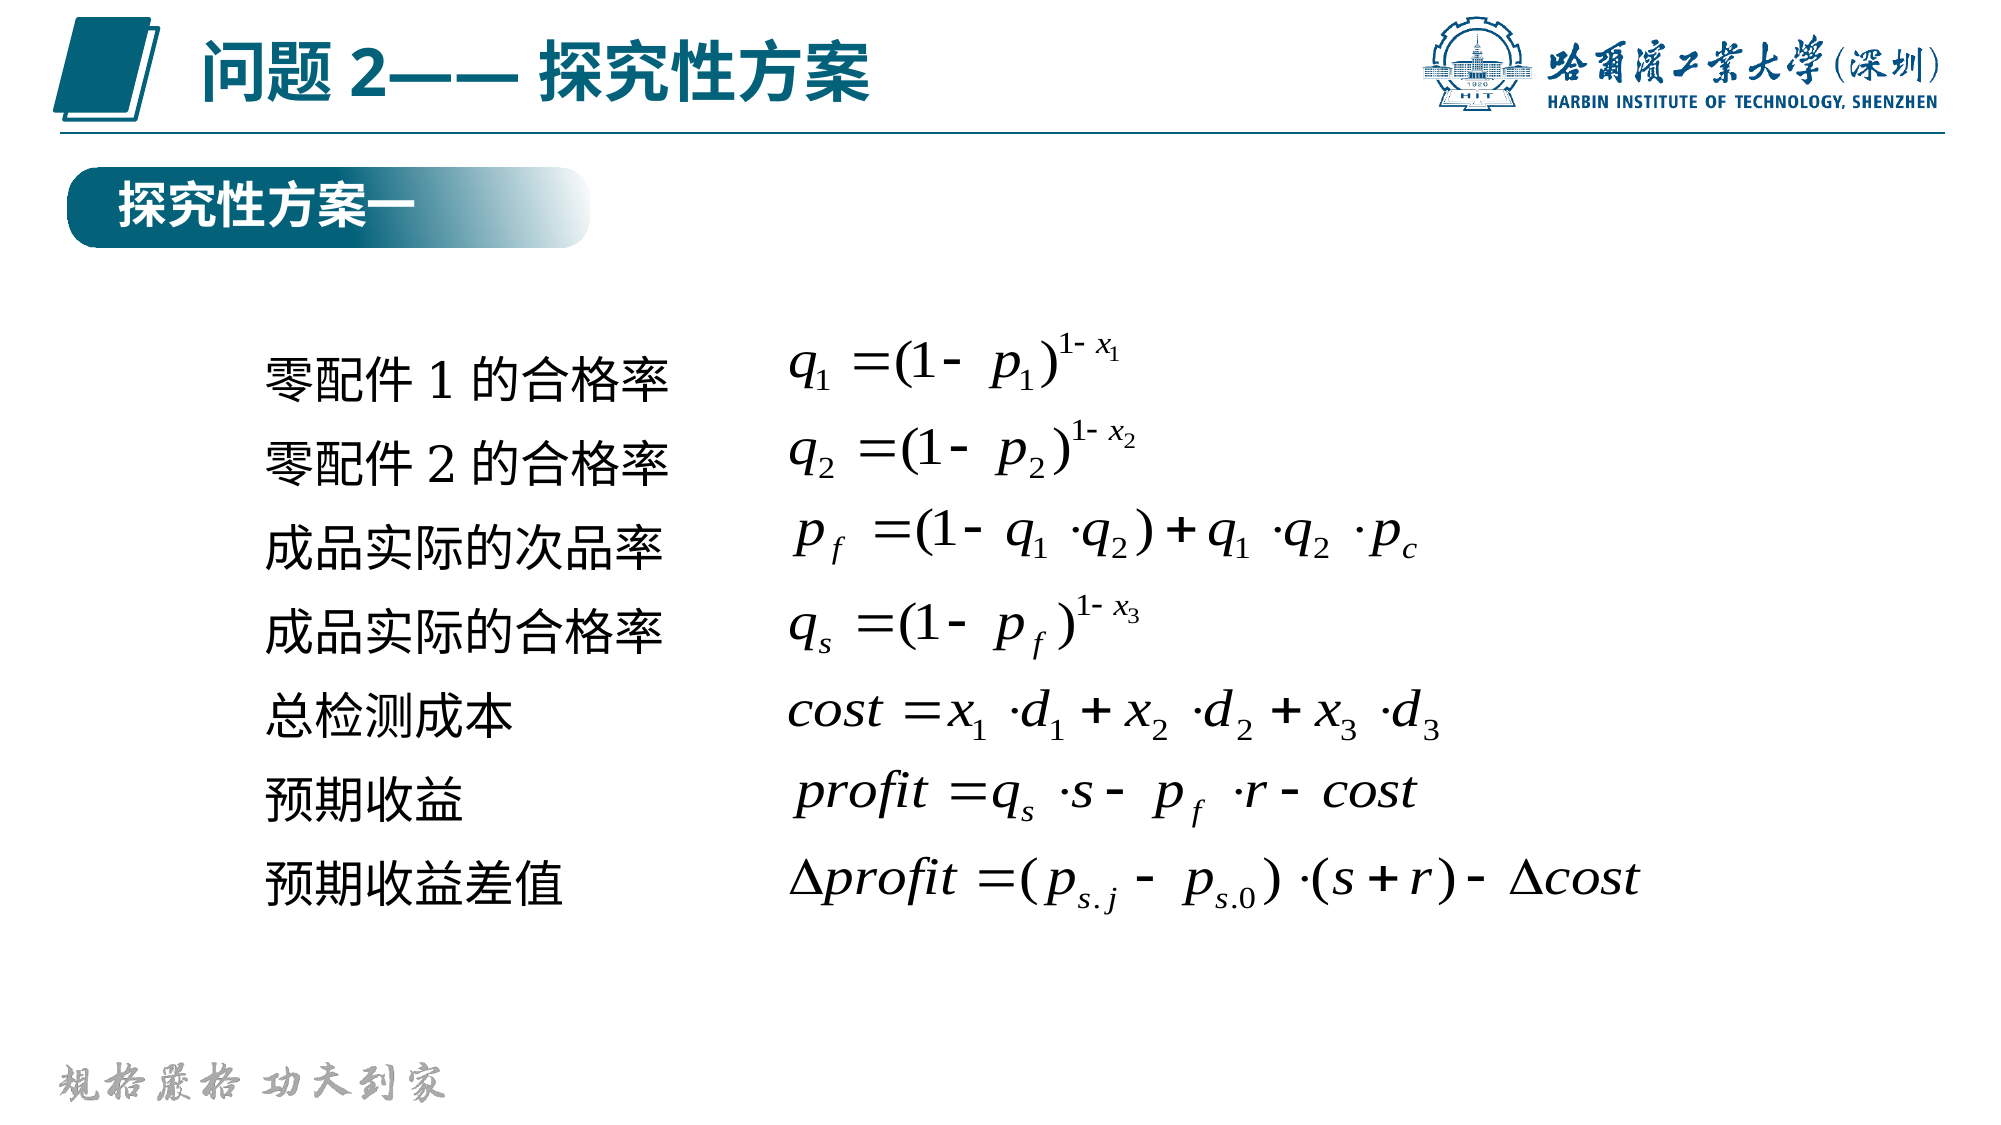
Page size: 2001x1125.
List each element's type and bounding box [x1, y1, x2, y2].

picture [1414, 11, 1949, 119]
text_box [779, 317, 1654, 926]
text_box [38, 19, 1945, 1118]
